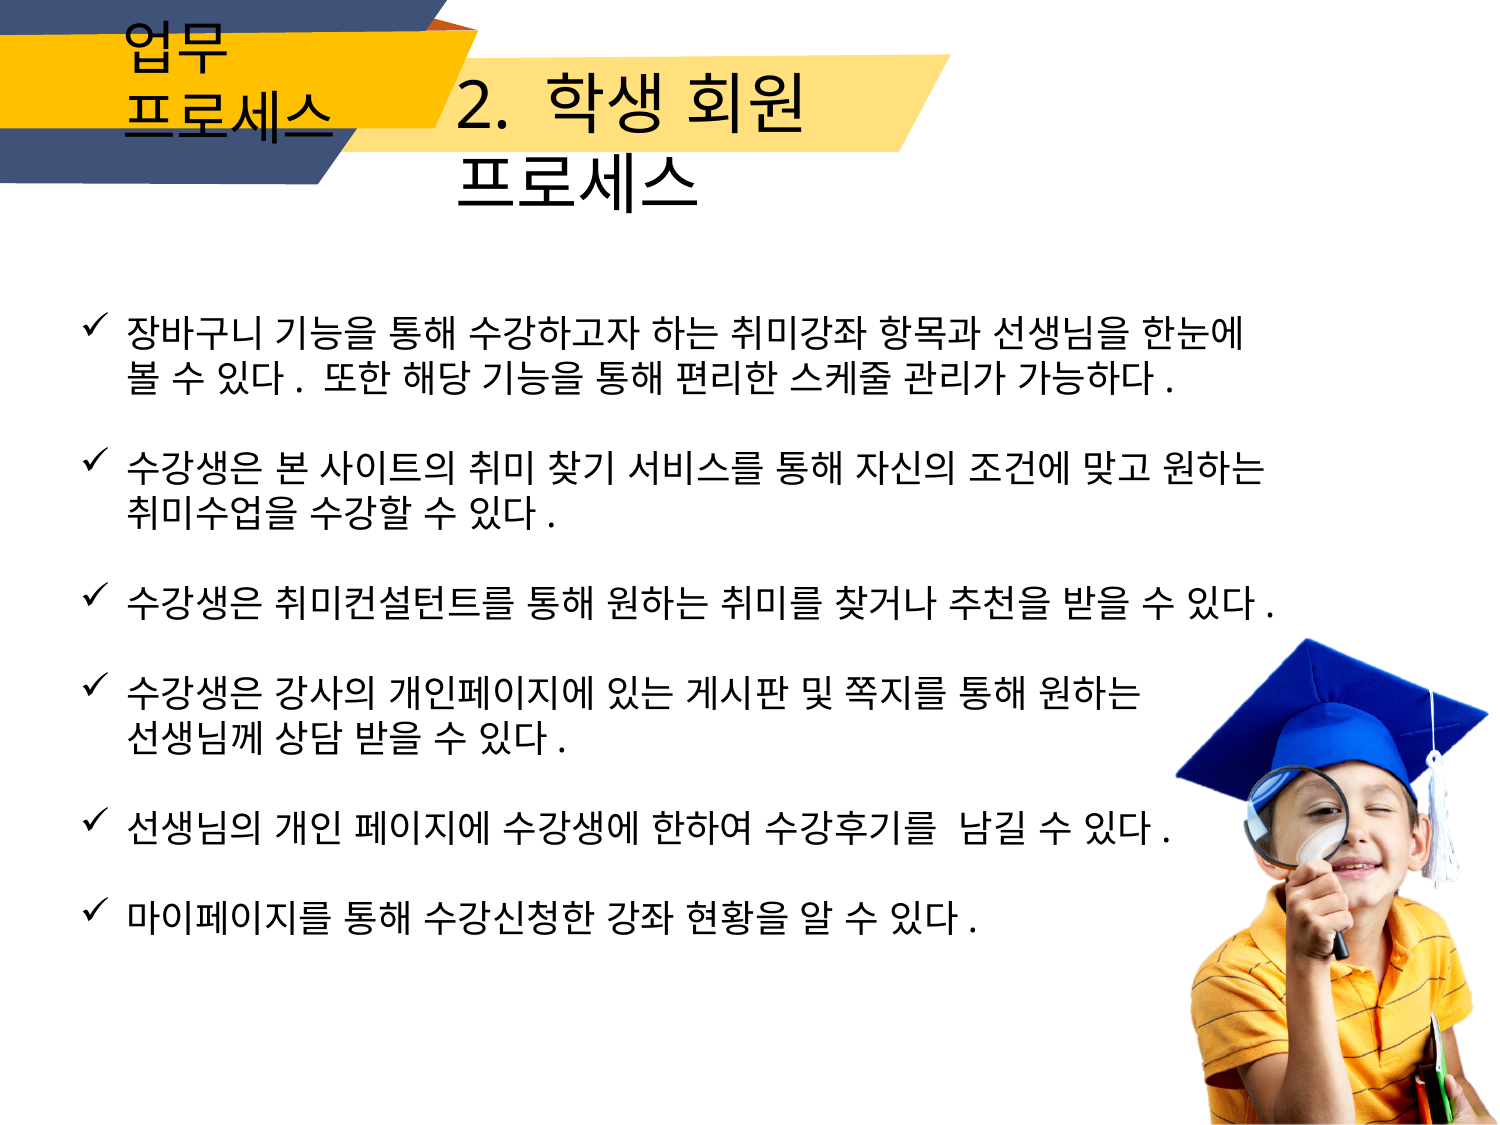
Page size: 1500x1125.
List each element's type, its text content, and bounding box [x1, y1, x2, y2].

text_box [0, 0, 952, 185]
picture [1163, 620, 1500, 1125]
text_box 장바구니 기능을 통해 수강하고자 하는 취미강좌 항목과 선생님을 한눈에 볼 수 있다. 또한 해당 기능을 통해 편리한 스케줄 관리가 가능하다. 수강생은 본 사이트의 취미 찾기 서비스를 통해 자신의 조건에 맞고 원하는 취미수업을 수강할 수 있다. 수강생은 취미컨설턴트를 통해 원하는 취미를 찾거나 추천을 받을 수 있다. 수강생은 강사의 개인페이지에 있는 게시판 및 쪽지를 통해 원하는 선생님께 상담 받을 수 있다. 선생님의 개인 페이지에 수강생에 한하여 수강후기를 남길 수 있다. 마이페이지를 통해 수강신청한 강좌 현황을 알 수 있다. [64, 302, 1294, 858]
